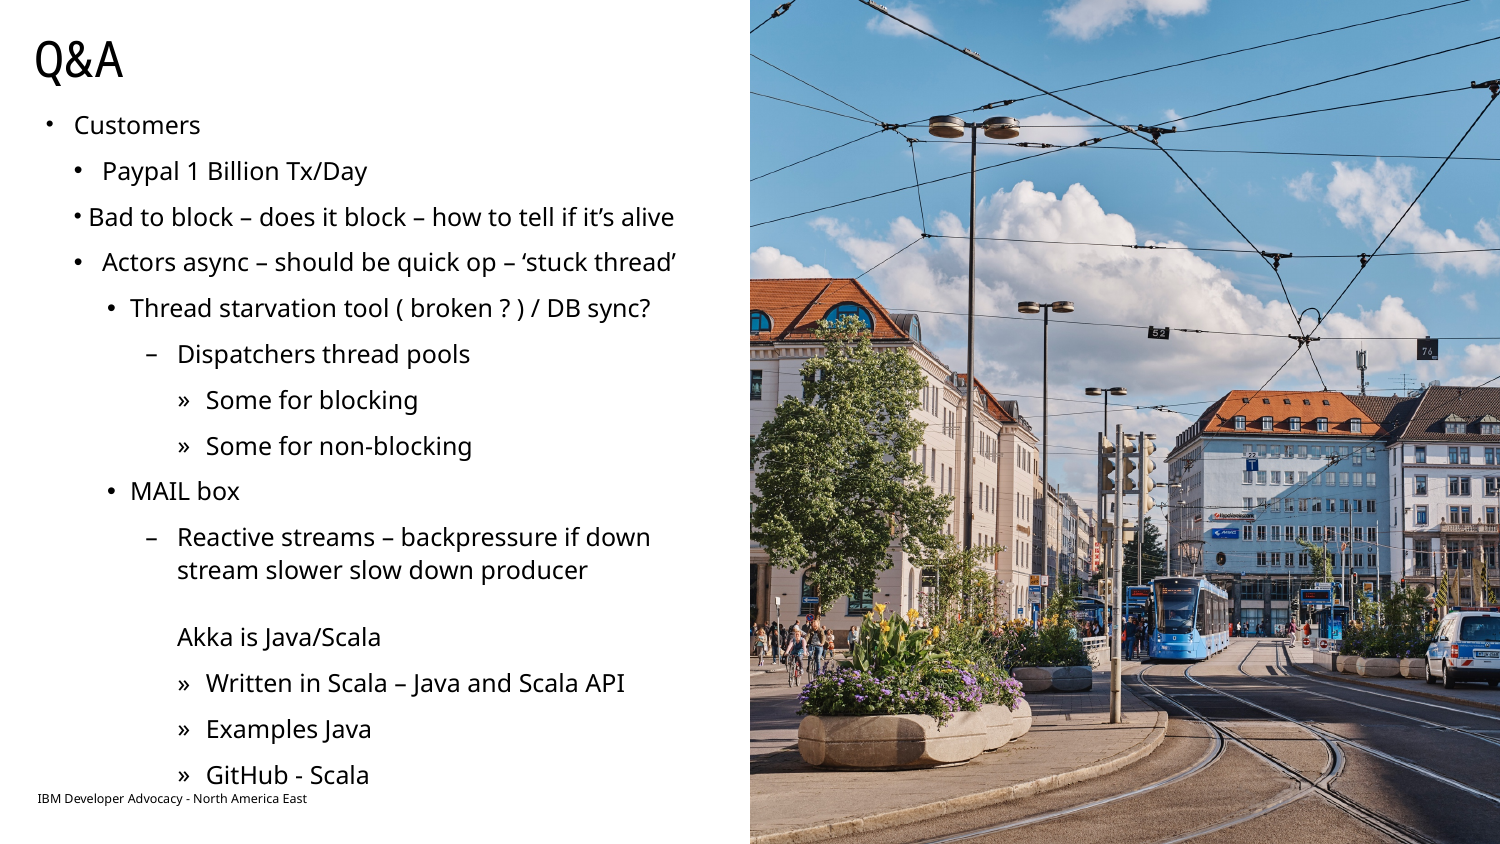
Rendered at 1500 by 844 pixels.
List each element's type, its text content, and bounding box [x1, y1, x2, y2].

footer IBM Developer Advocacy - North America East [37, 785, 713, 813]
list Customers Paypal 1 Billion Tx/Day Bad to block – does it block – how to tell if it’s alive Actors async – should be quick op – ‘stuck thread’ Thread starvation tool ( broken ? ) / DB sync? Dispatchers thread pools Some for blocking Some for non-blocking MAIL box Reactive streams – backpressure if down stream slower slow down producer Akka is Java/Scala Written in Scala – Java and Scala API Examples Java GitHub - Scala [45, 105, 723, 756]
title Q&A [34, 28, 714, 161]
picture [749, 0, 1500, 844]
